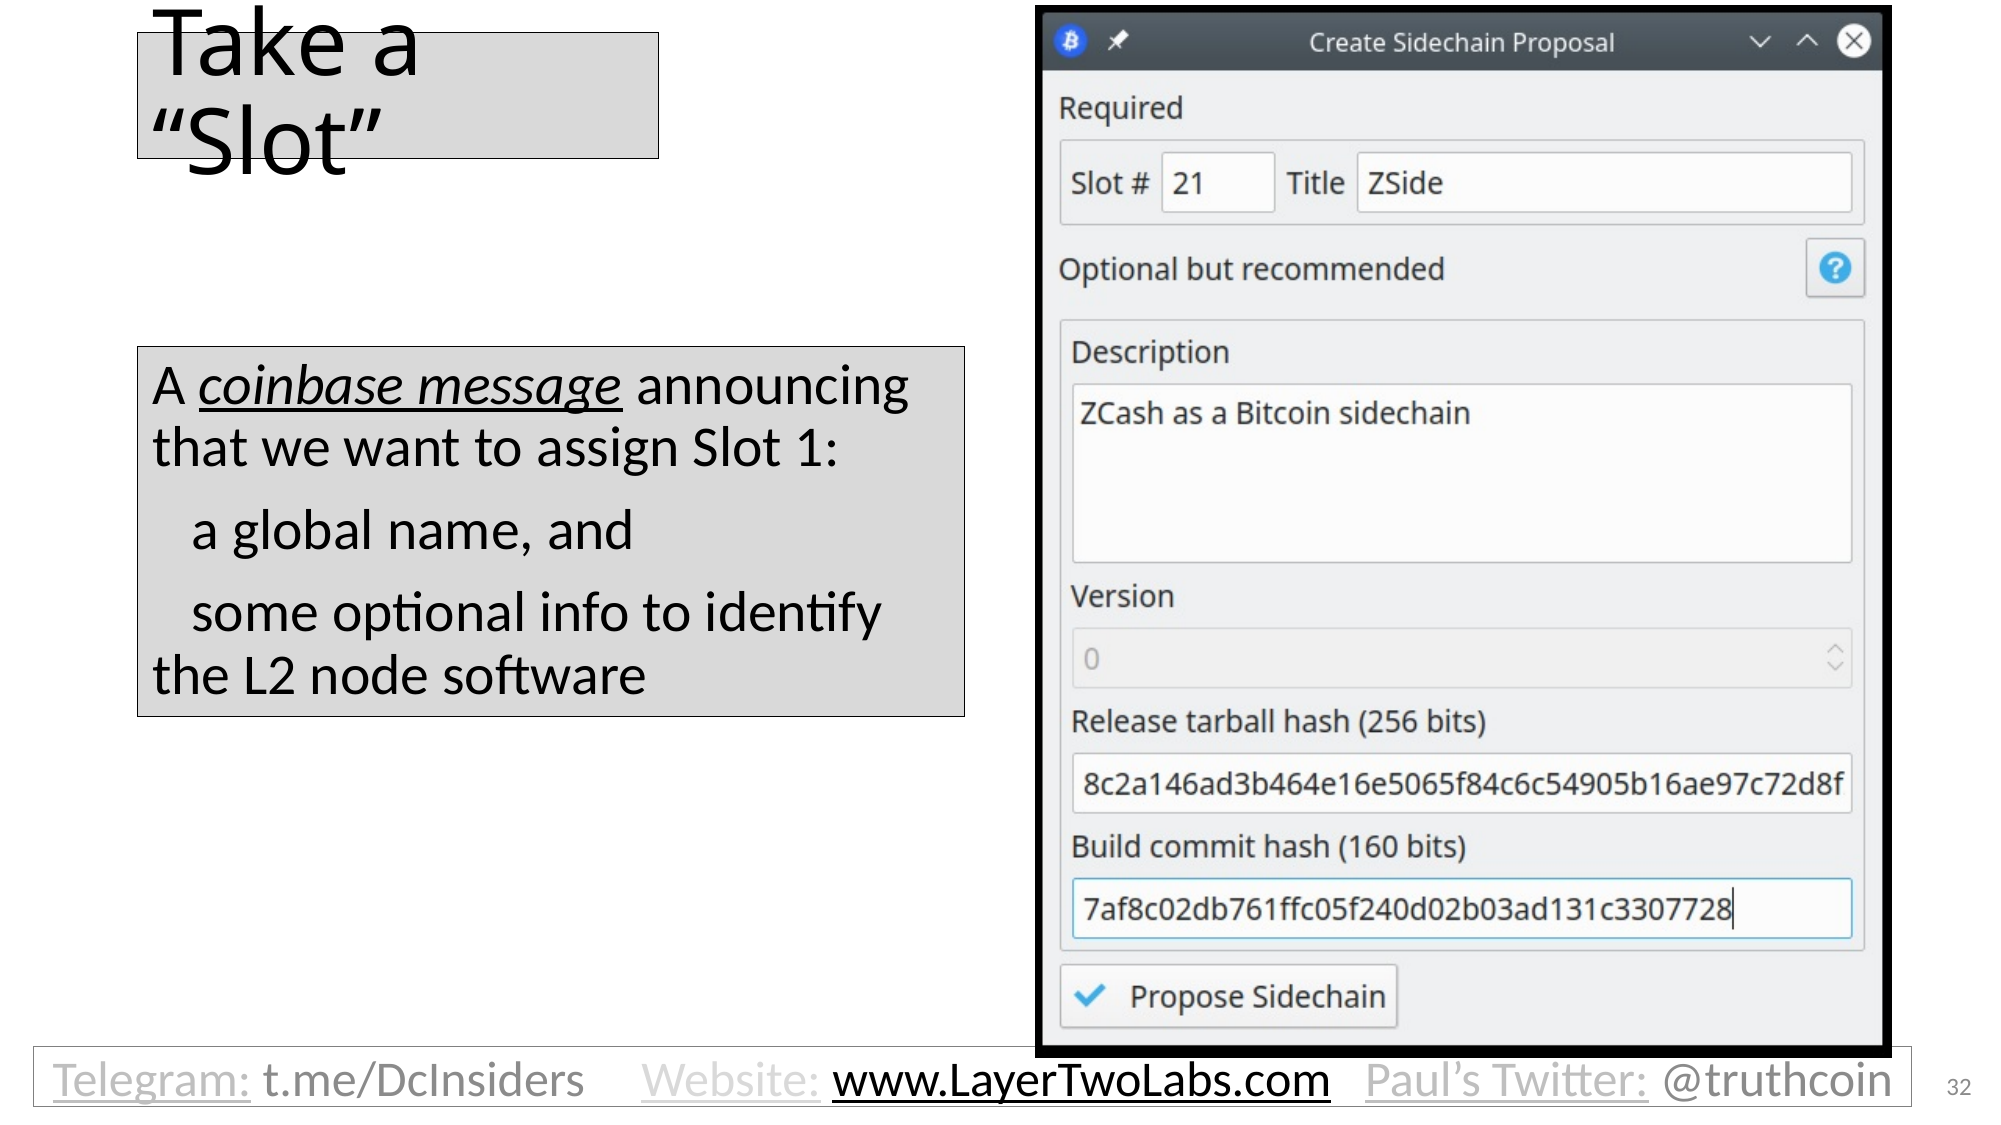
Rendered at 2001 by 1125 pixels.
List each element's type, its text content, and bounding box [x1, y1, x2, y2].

list A coinbase message announcing that we want to assign Slot 1: a global name, and some optional info to identify the L2 node software [137, 346, 965, 717]
footer Telegram: t.me/DcInsiders Website: www.LayerTwoLabs.com Paul’s Twitter: @truthcoin [33, 1046, 1912, 1107]
slide_number 32 [1915, 1055, 1987, 1116]
title Take a “Slot” [137, 32, 659, 159]
picture [1034, 5, 1892, 1058]
